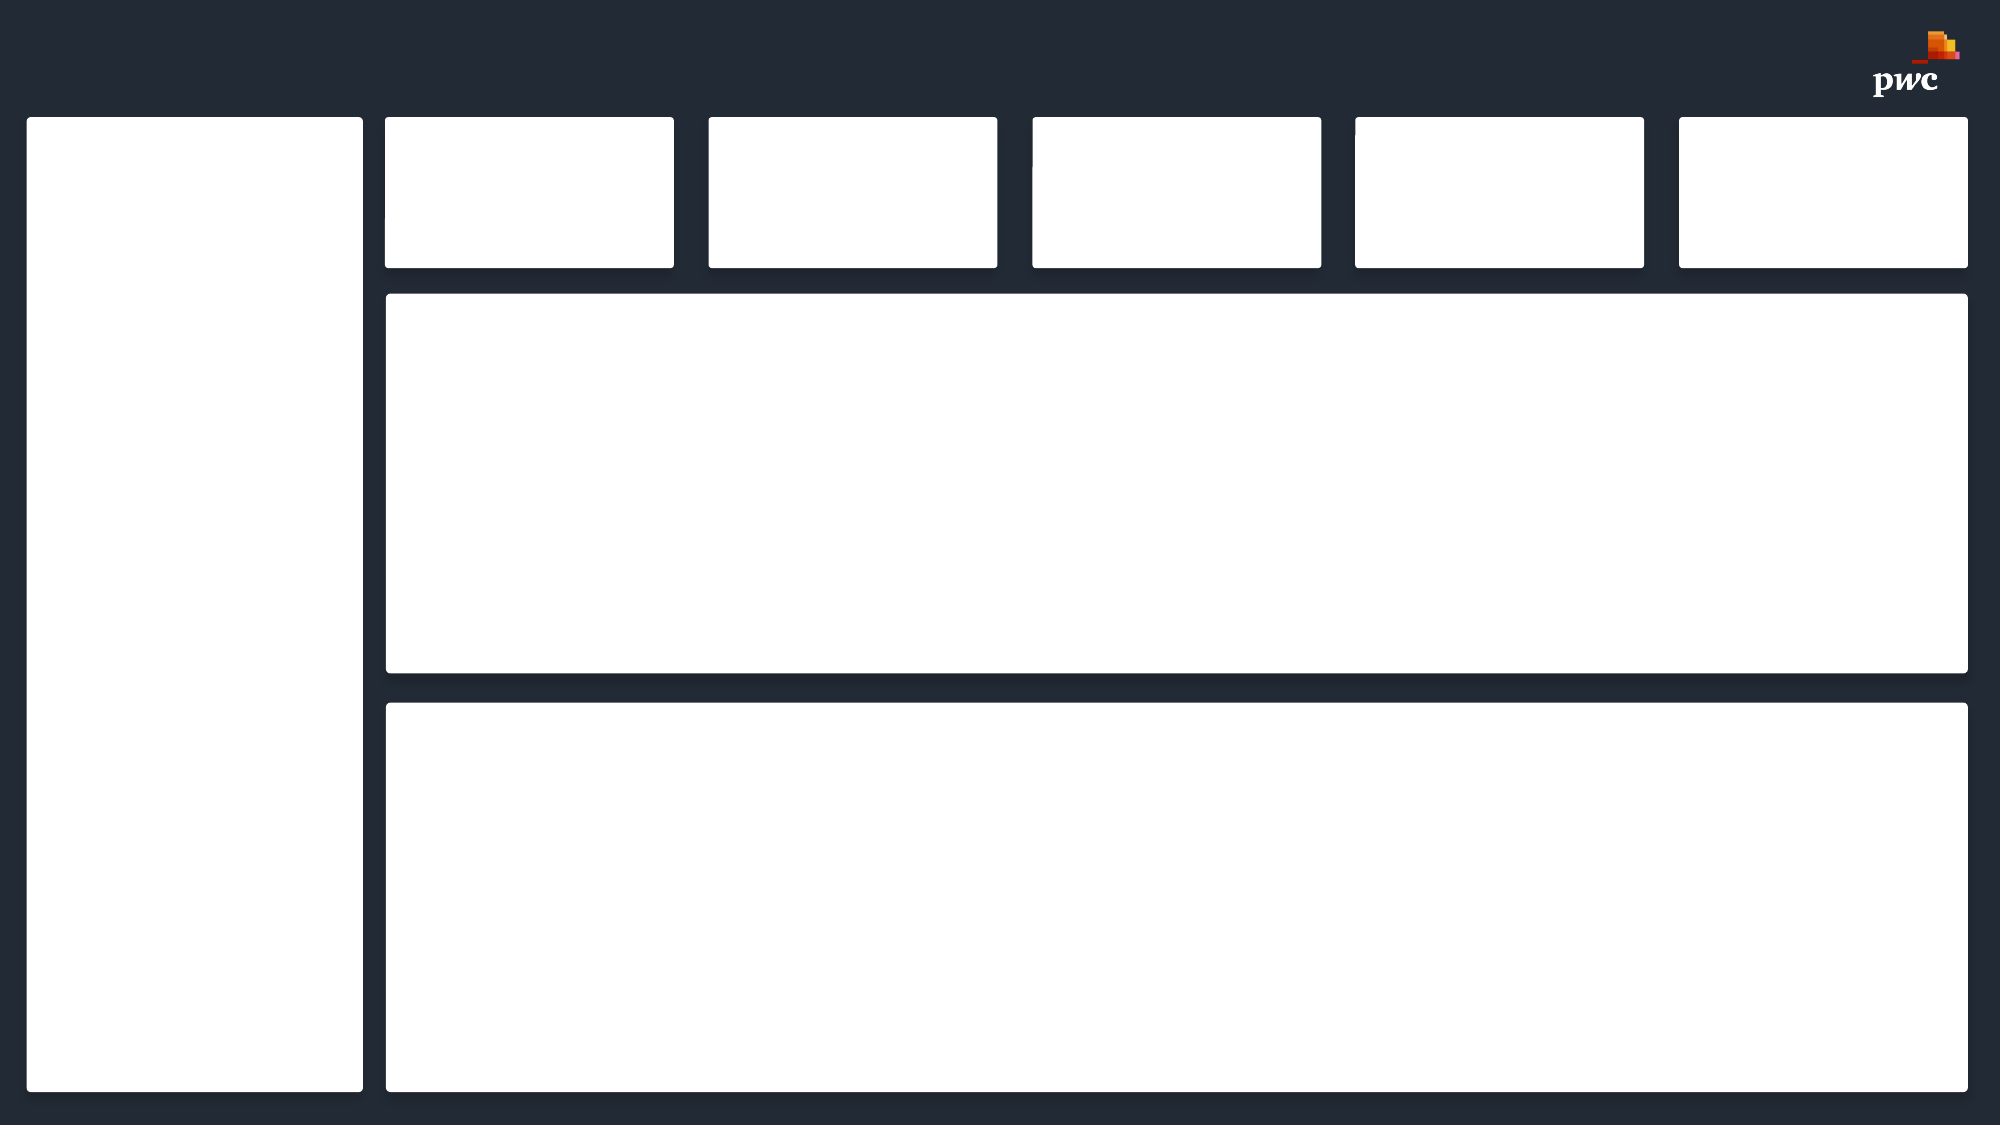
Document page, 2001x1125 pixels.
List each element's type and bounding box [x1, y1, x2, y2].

text_box [383, 116, 675, 270]
text_box [1354, 116, 1646, 270]
text_box [25, 116, 364, 1094]
picture [1864, 26, 1968, 104]
text_box [1031, 116, 1323, 270]
text_box [707, 116, 999, 270]
text_box [384, 701, 1969, 1094]
text_box [384, 292, 1969, 675]
text_box [1678, 116, 1969, 270]
